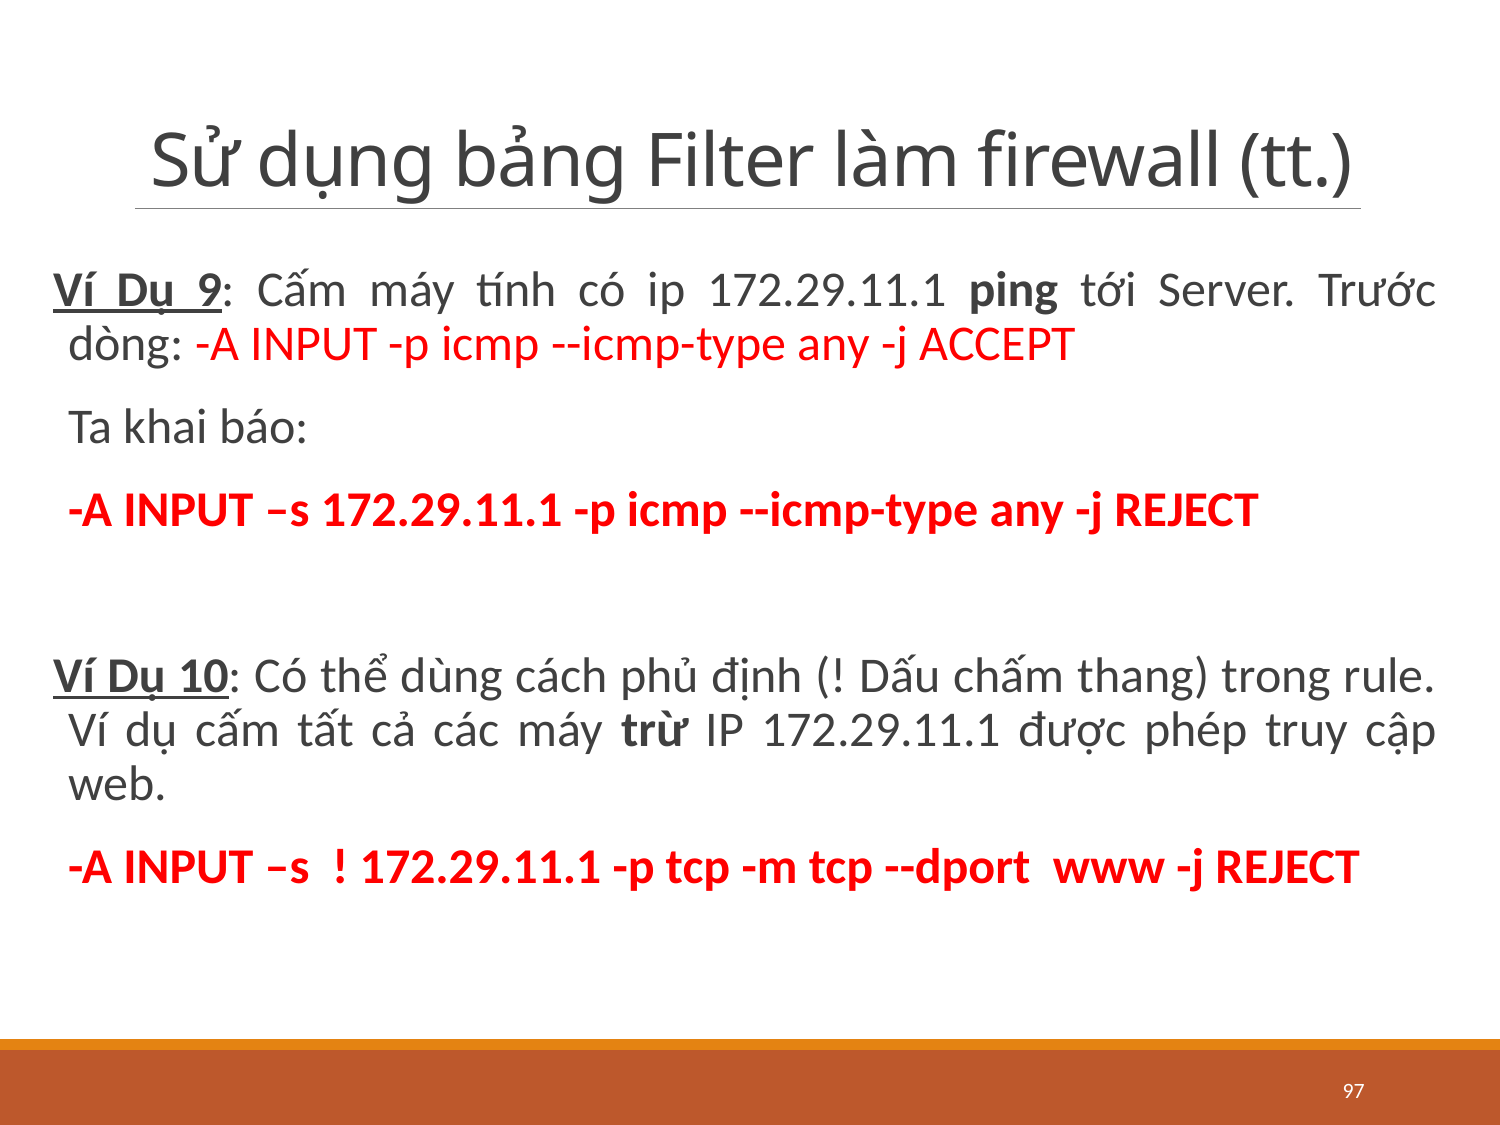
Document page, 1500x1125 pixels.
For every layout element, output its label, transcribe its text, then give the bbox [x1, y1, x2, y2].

list Ví Dụ 9: Cấm máy tính có ip 172.29.11.1 ping tới Server. Trước dòng: -A INPUT -p icmp --icmp-type any -j ACCEPT Ta khai báo: -A INPUT –s 172.29.11.1 -p icmp --icmp-type any -j REJECT Ví Dụ 10: Có thể dùng cách phủ định (! Dấu chấm thang) trong rule. Ví dụ cấm tất cả các máy trừ IP 172.29.11.1 được phép truy cập web. -A INPUT –s ! 172.29.11.1 -p tcp -m tcp --dport www -j REJECT [53, 255, 1438, 1063]
title Sử dụng bảng Filter làm firewall (tt.) [135, 47, 1373, 209]
slide_number 97 [1218, 1059, 1380, 1120]
